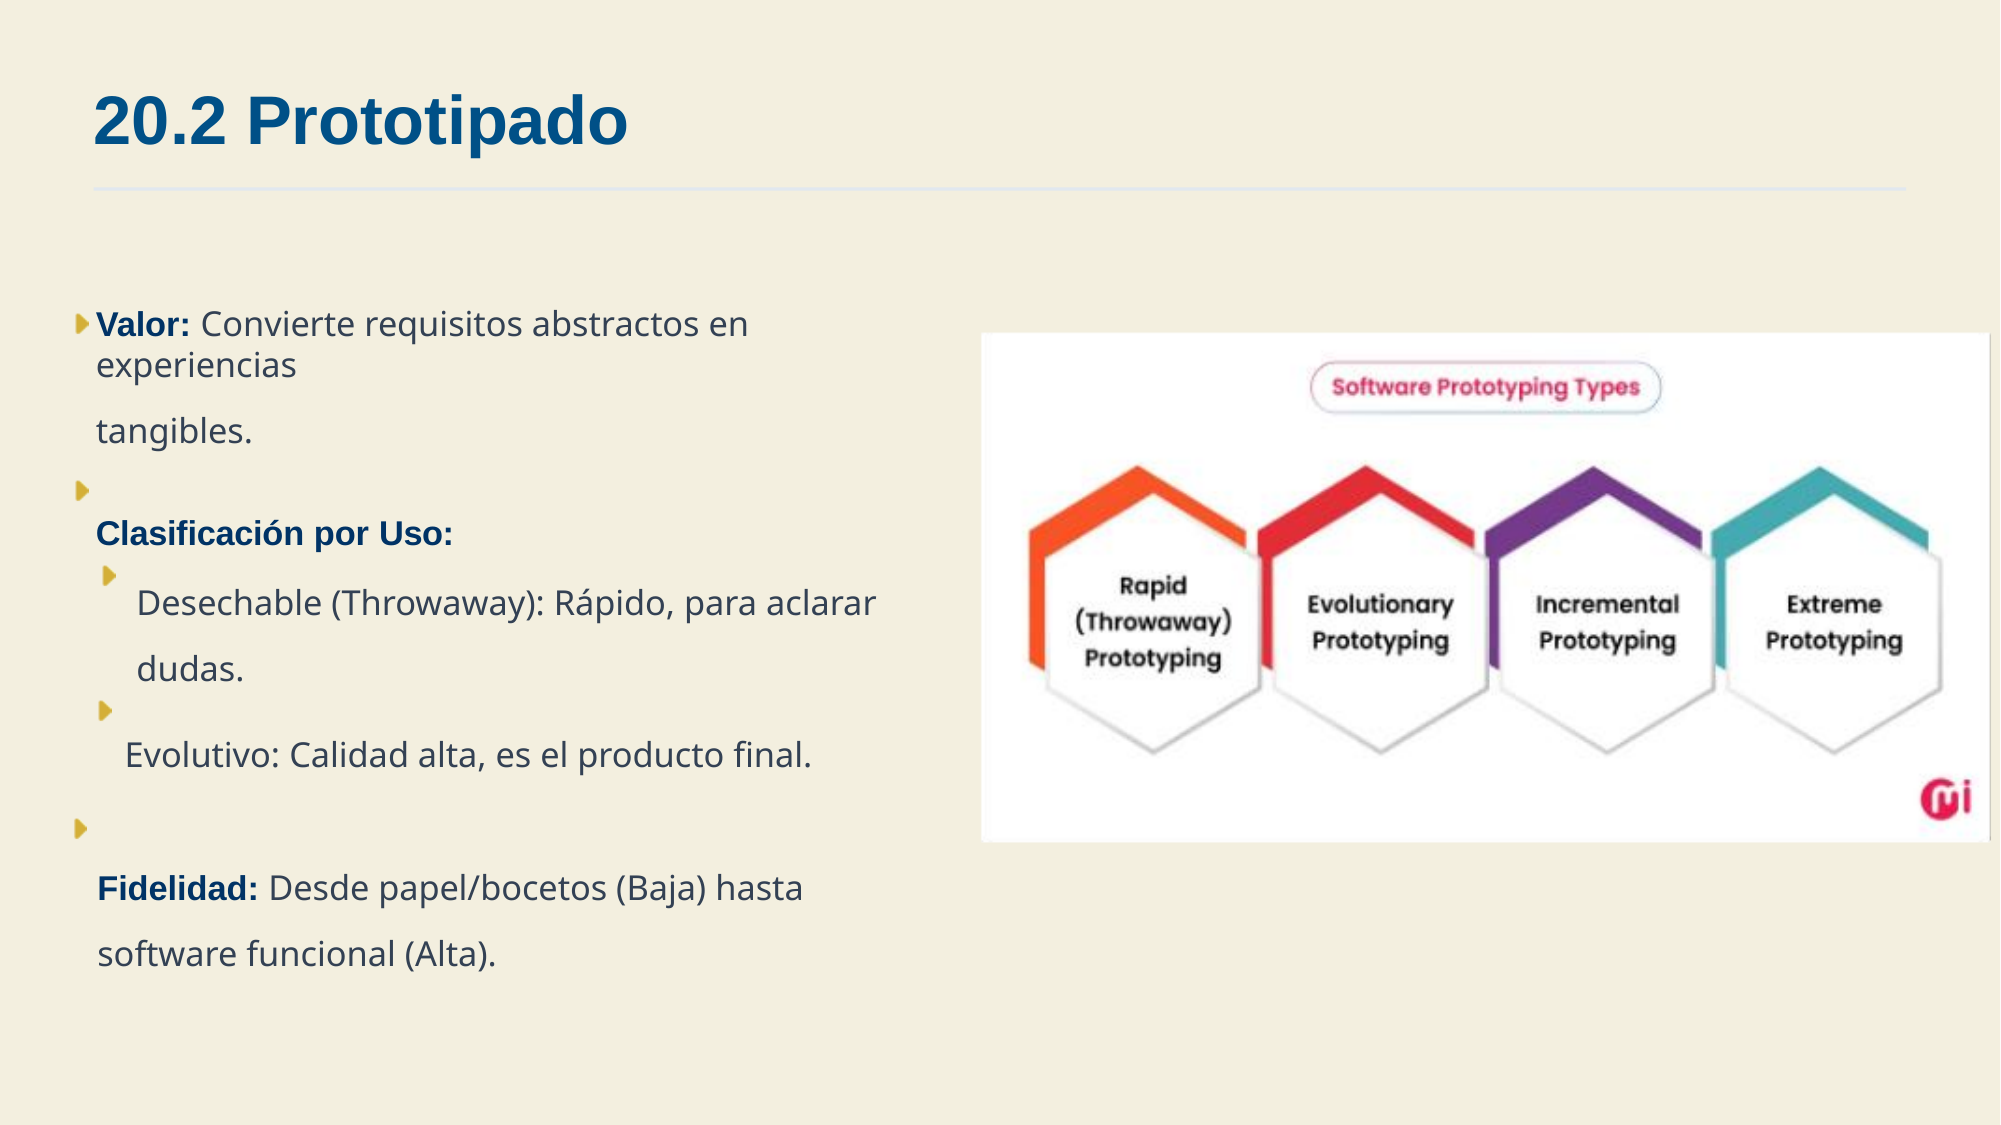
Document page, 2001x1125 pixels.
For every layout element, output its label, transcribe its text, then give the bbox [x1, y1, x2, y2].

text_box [95, 559, 116, 728]
title 20.2 Prototipado [60, 45, 1650, 264]
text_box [70, 147, 2000, 1029]
